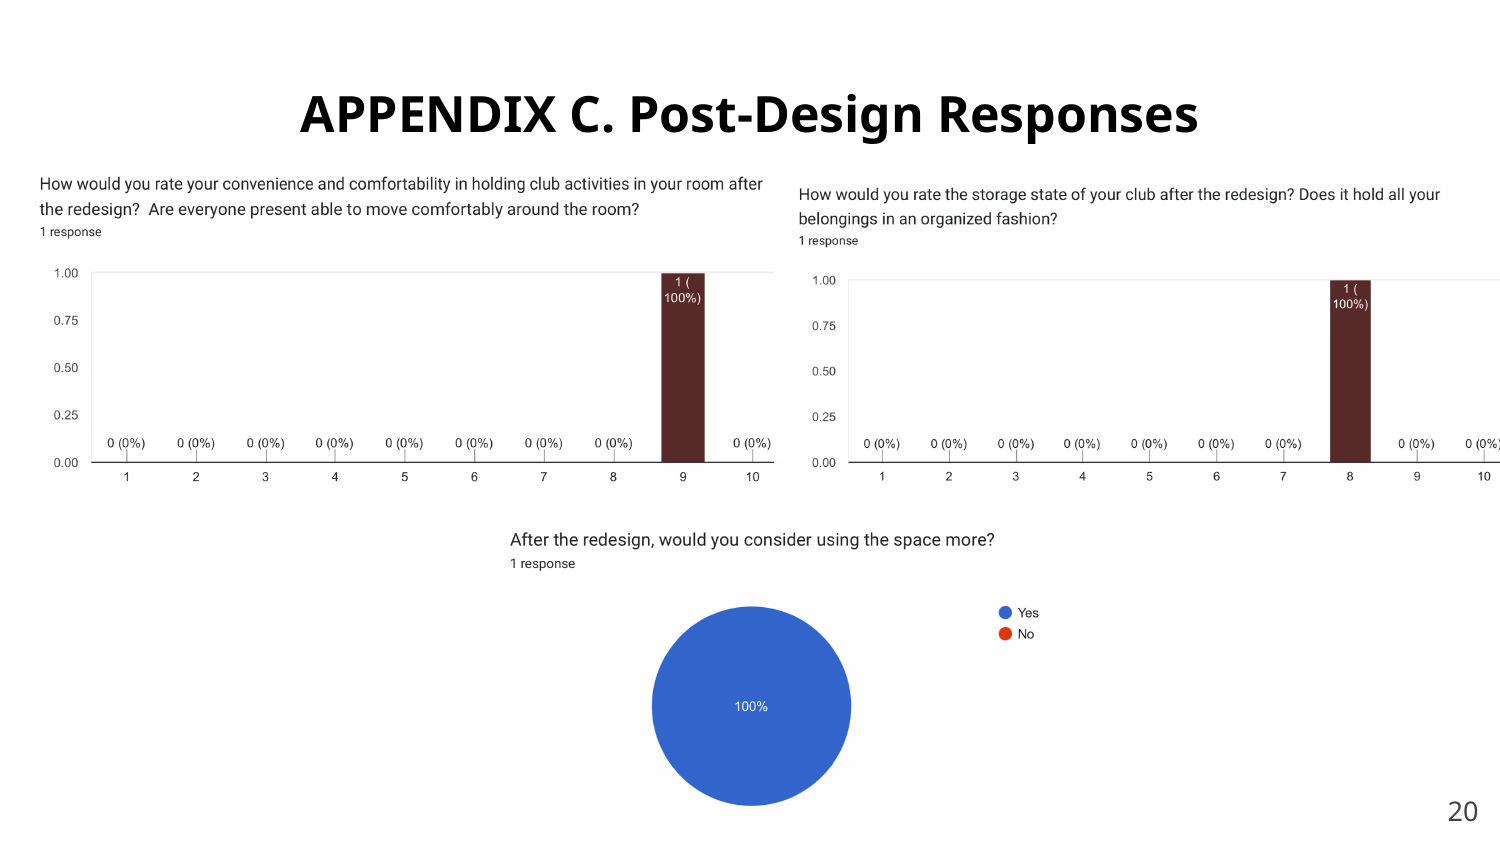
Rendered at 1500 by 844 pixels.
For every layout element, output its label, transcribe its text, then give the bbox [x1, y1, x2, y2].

title APPENDIX C. Post-Design Responses [74, 67, 1426, 157]
slide_number ‹#› [1403, 779, 1494, 844]
picture [14, 147, 1500, 844]
